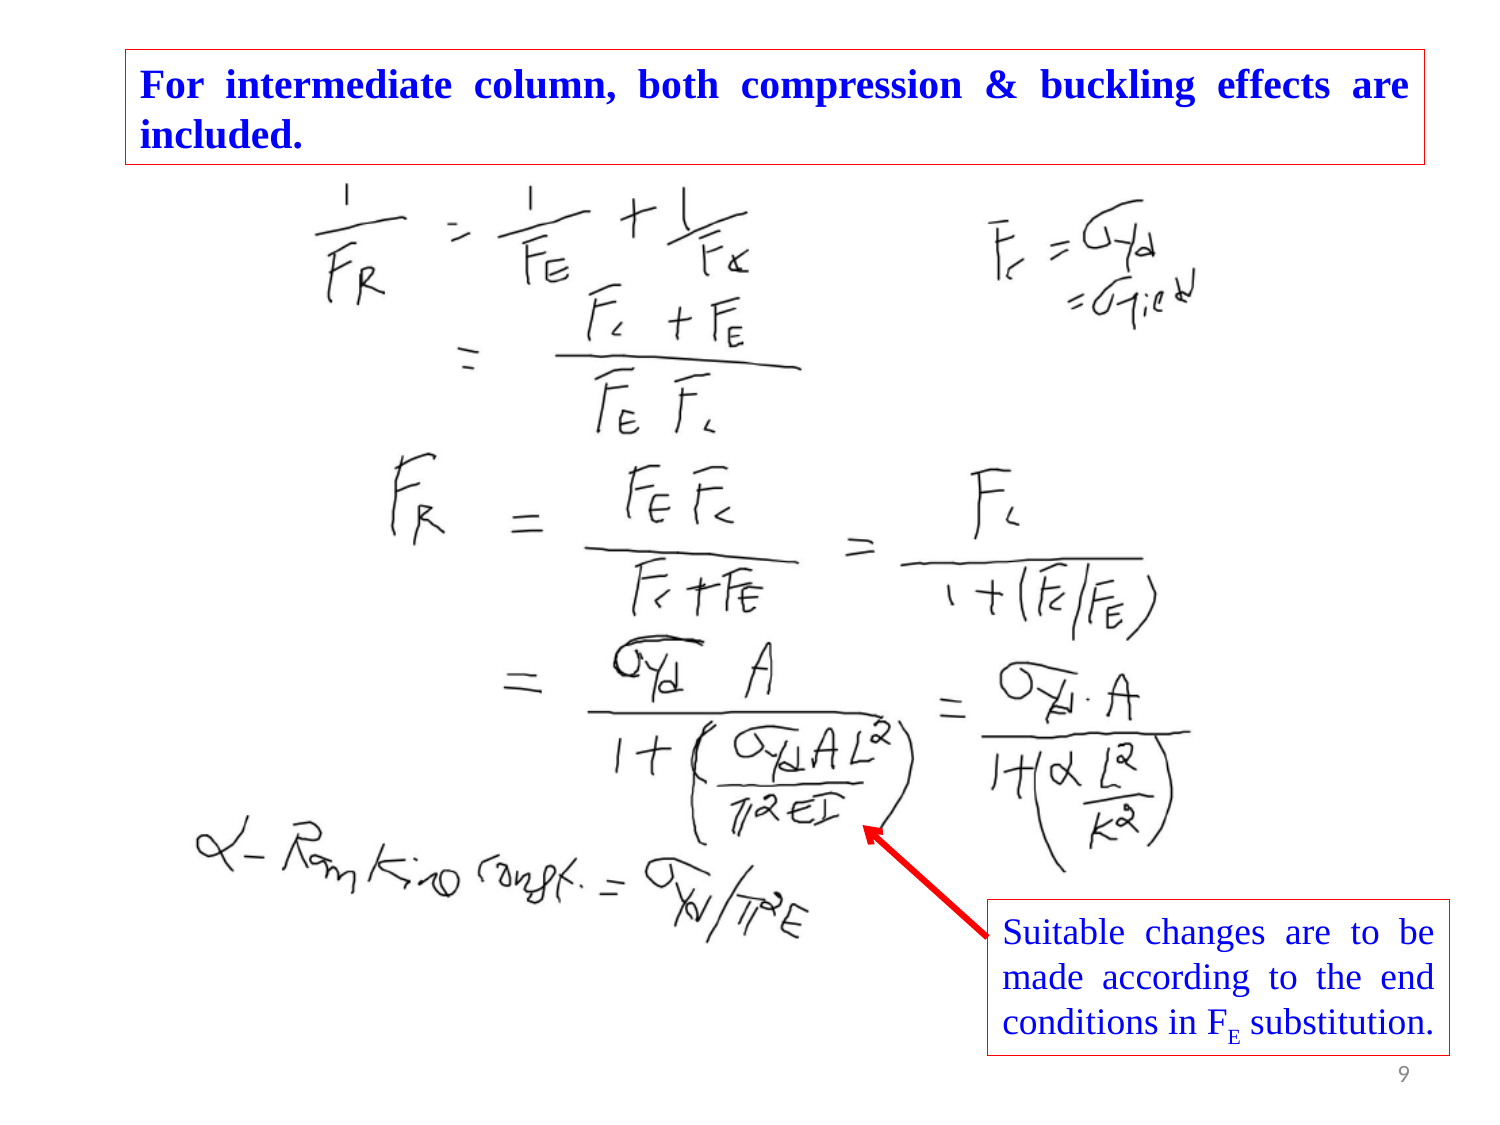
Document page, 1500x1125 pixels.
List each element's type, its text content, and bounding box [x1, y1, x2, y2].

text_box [862, 824, 988, 938]
picture [174, 174, 1213, 948]
slide_number 9 [1074, 1042, 1425, 1103]
text_box Suitable changes are to be made according to the end conditions in FE substitution. [987, 899, 1450, 1056]
text_box For intermediate column, both compression & buckling effects are included. [125, 49, 1425, 165]
